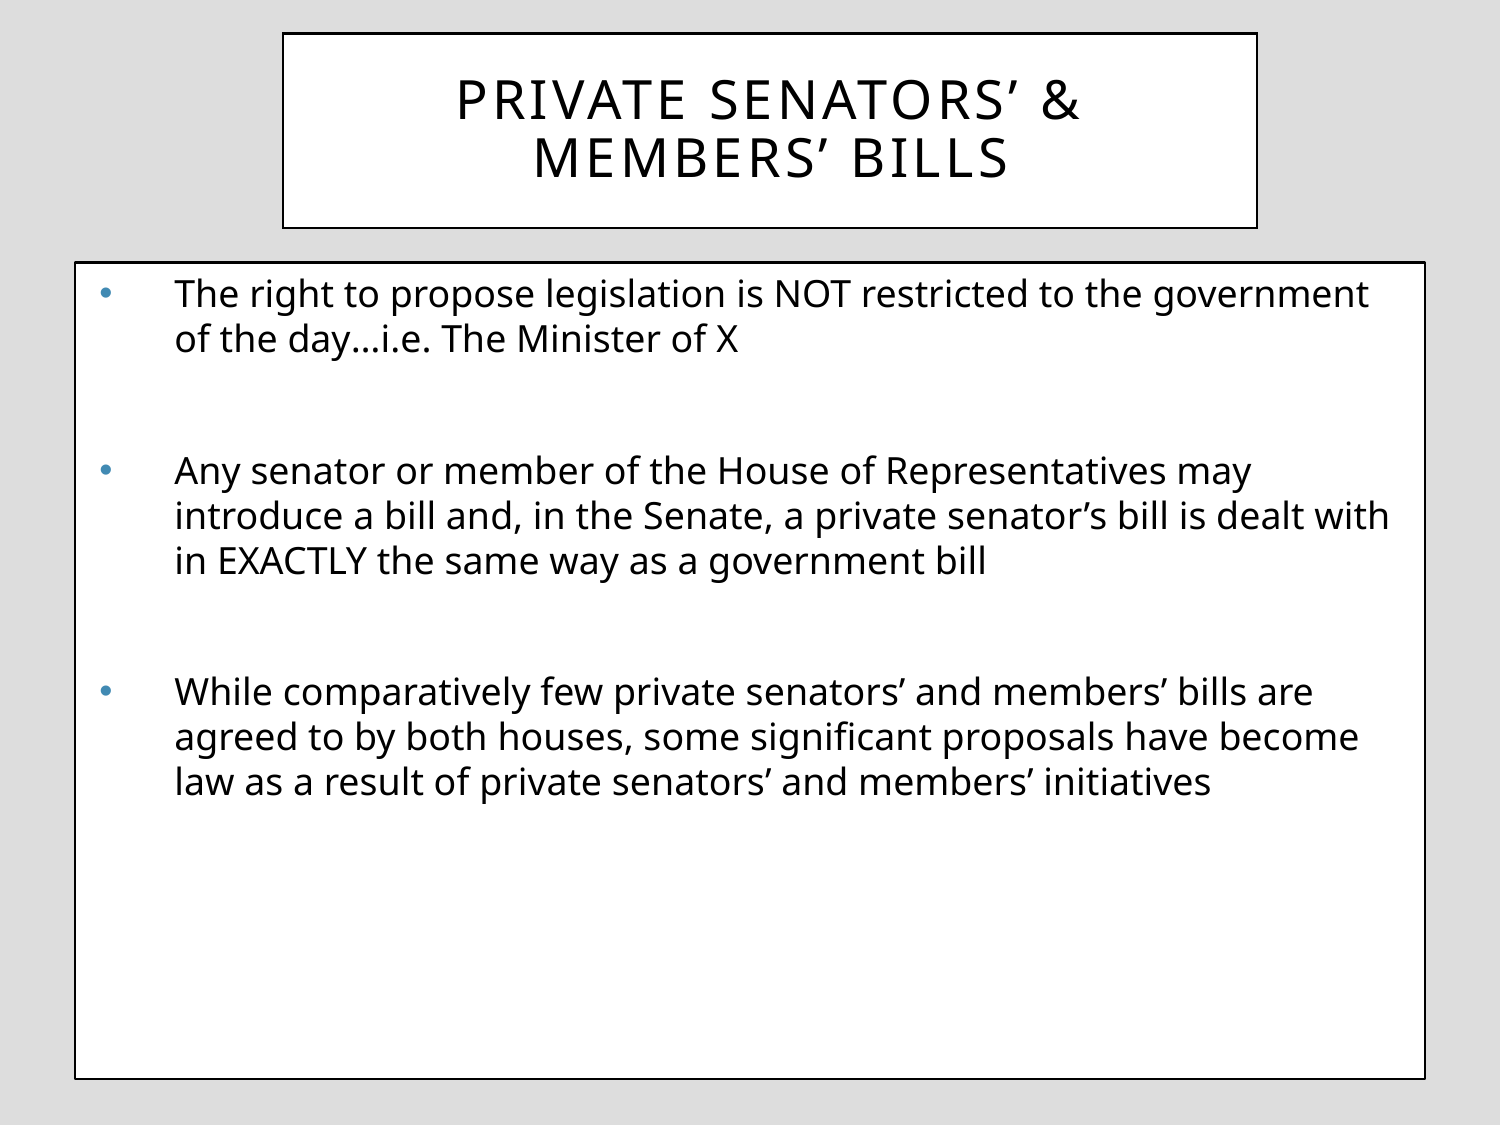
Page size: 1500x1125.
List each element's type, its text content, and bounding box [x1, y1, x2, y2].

list The right to propose legislation is NOT restricted to the government of the day…i.e. The Minister of X Any senator or member of the House of Representatives may introduce a bill and, in the Senate, a private senator’s bill is dealt with in EXACTLY the same way as a government bill While comparatively few private senators’ and members’ bills are agreed to by both houses, some significant proposals have become law as a result of private senators’ and members’ initiatives [74, 261, 1426, 1080]
title Private Senators’ & Members’ Bills [282, 32, 1258, 229]
